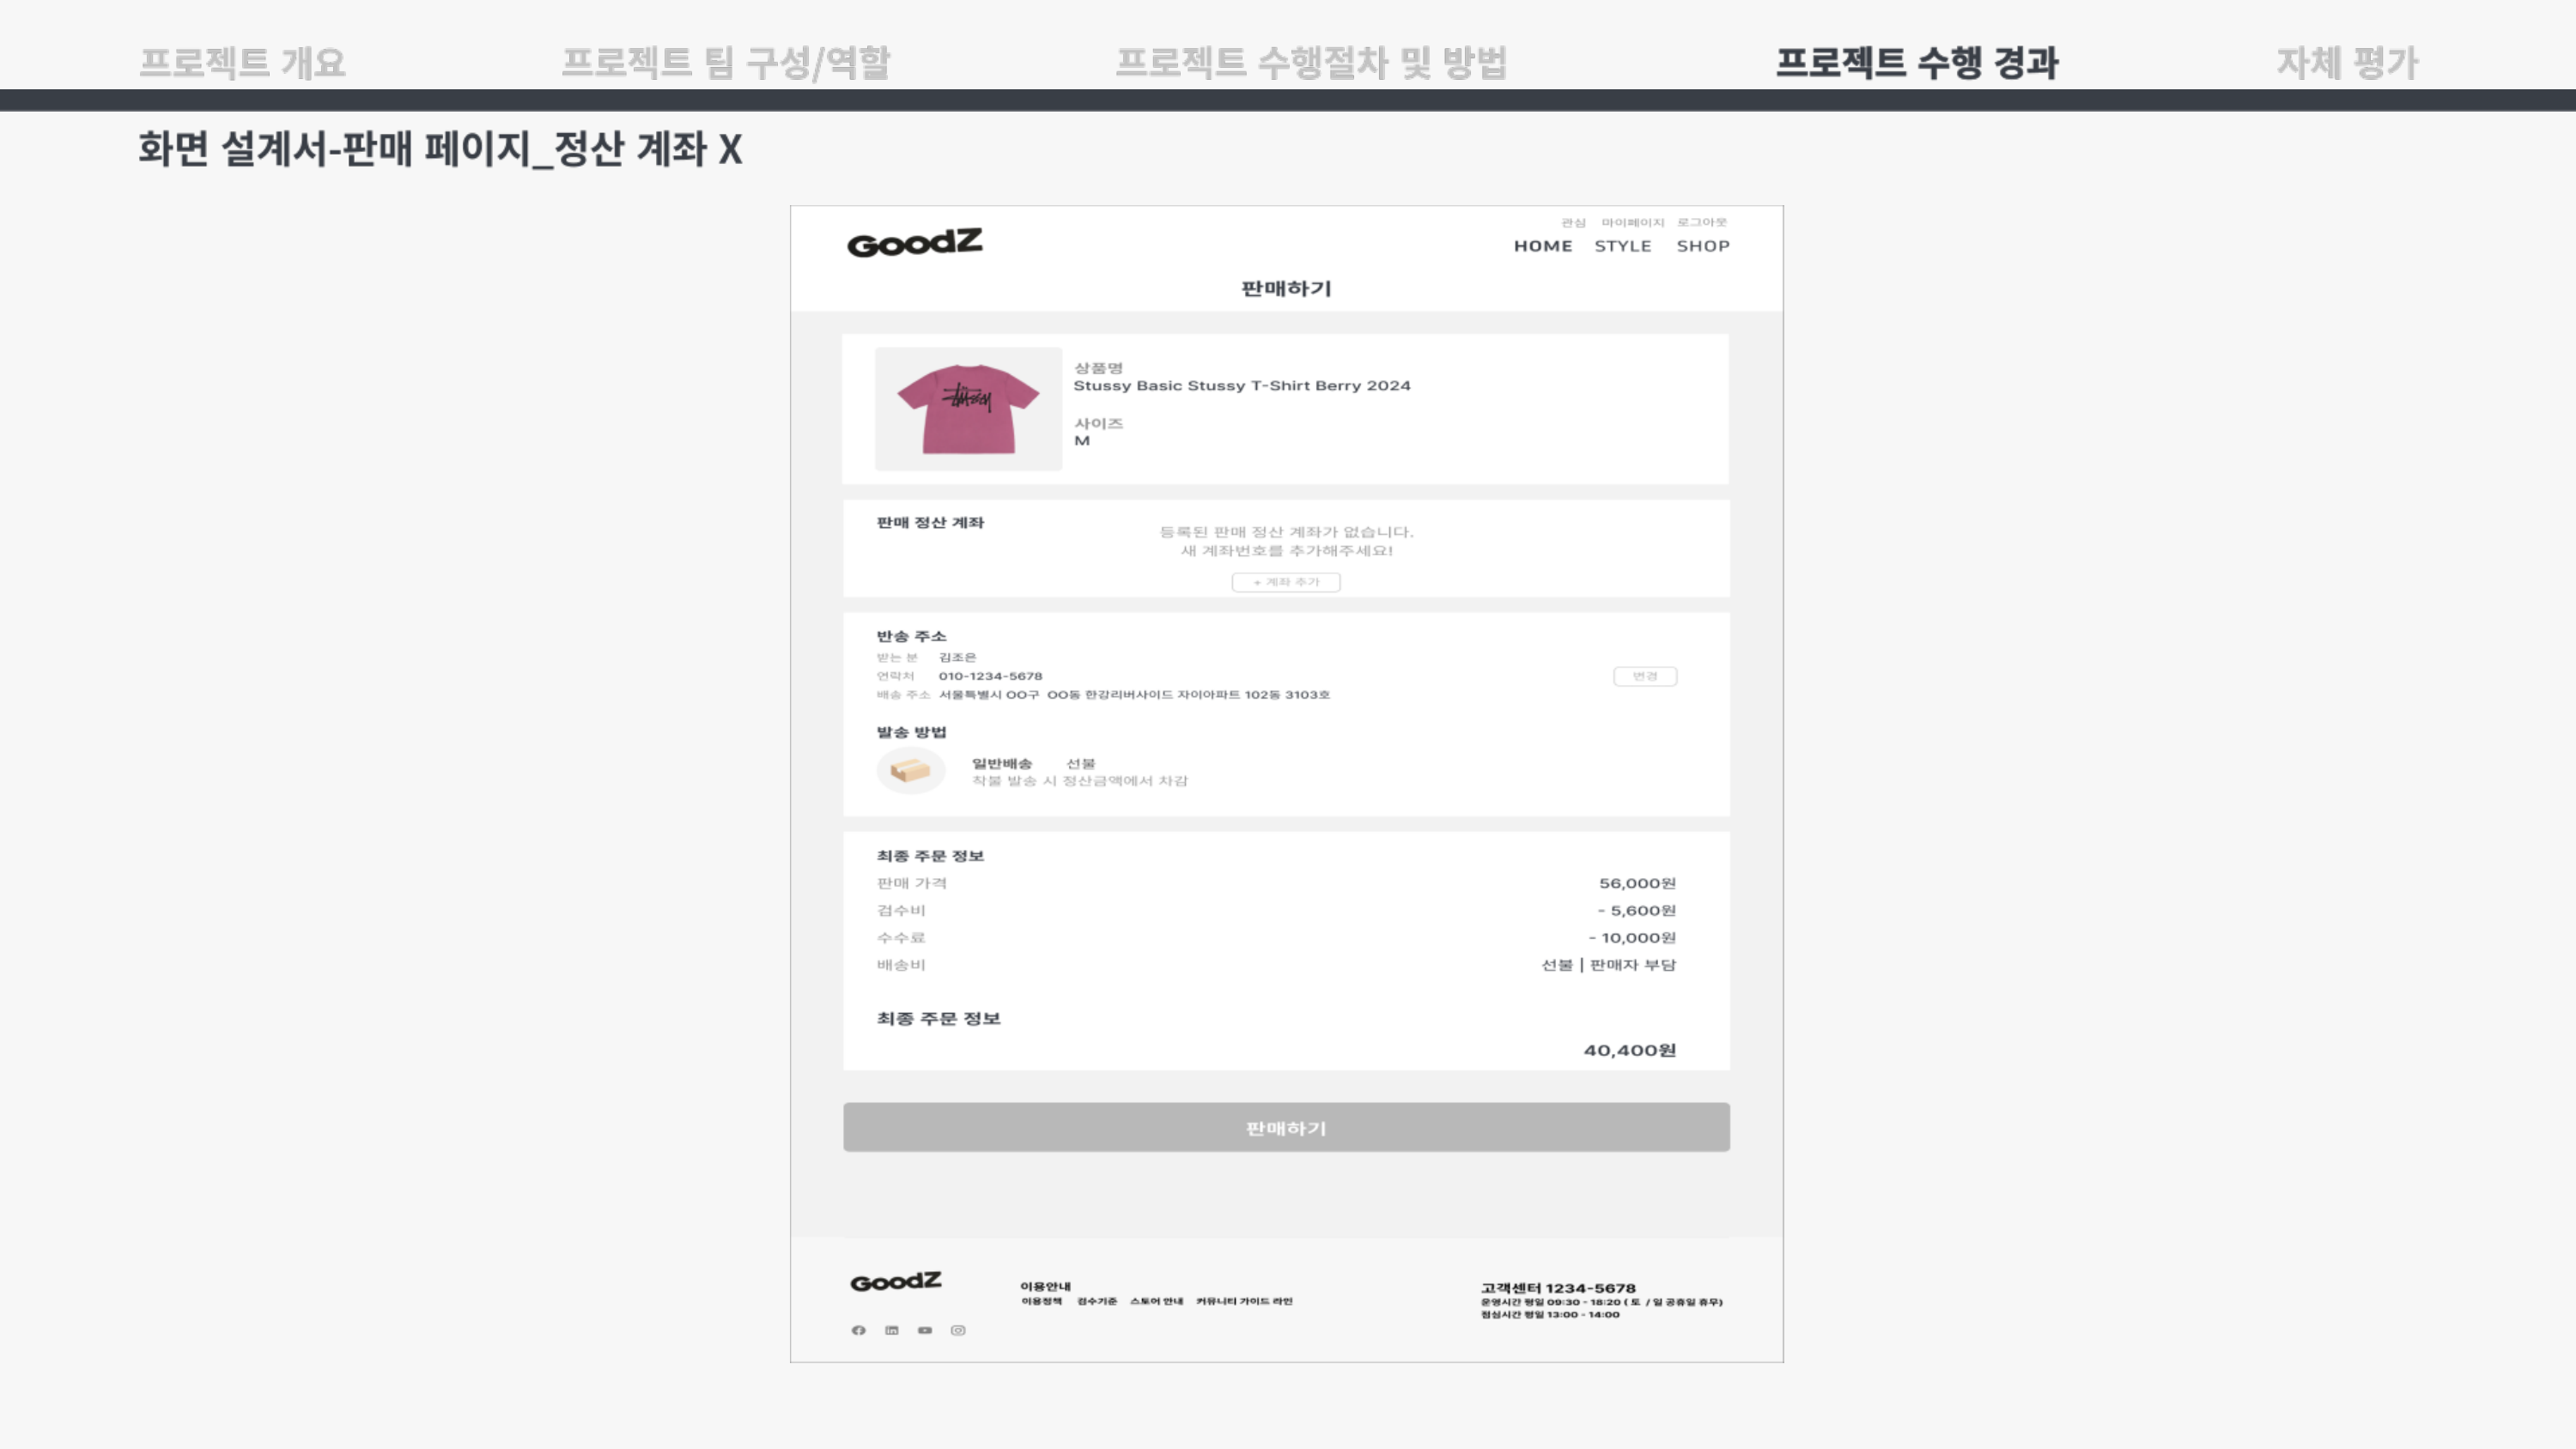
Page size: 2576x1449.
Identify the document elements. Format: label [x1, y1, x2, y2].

picture [0, 24, 2576, 267]
picture [790, 205, 1784, 1363]
